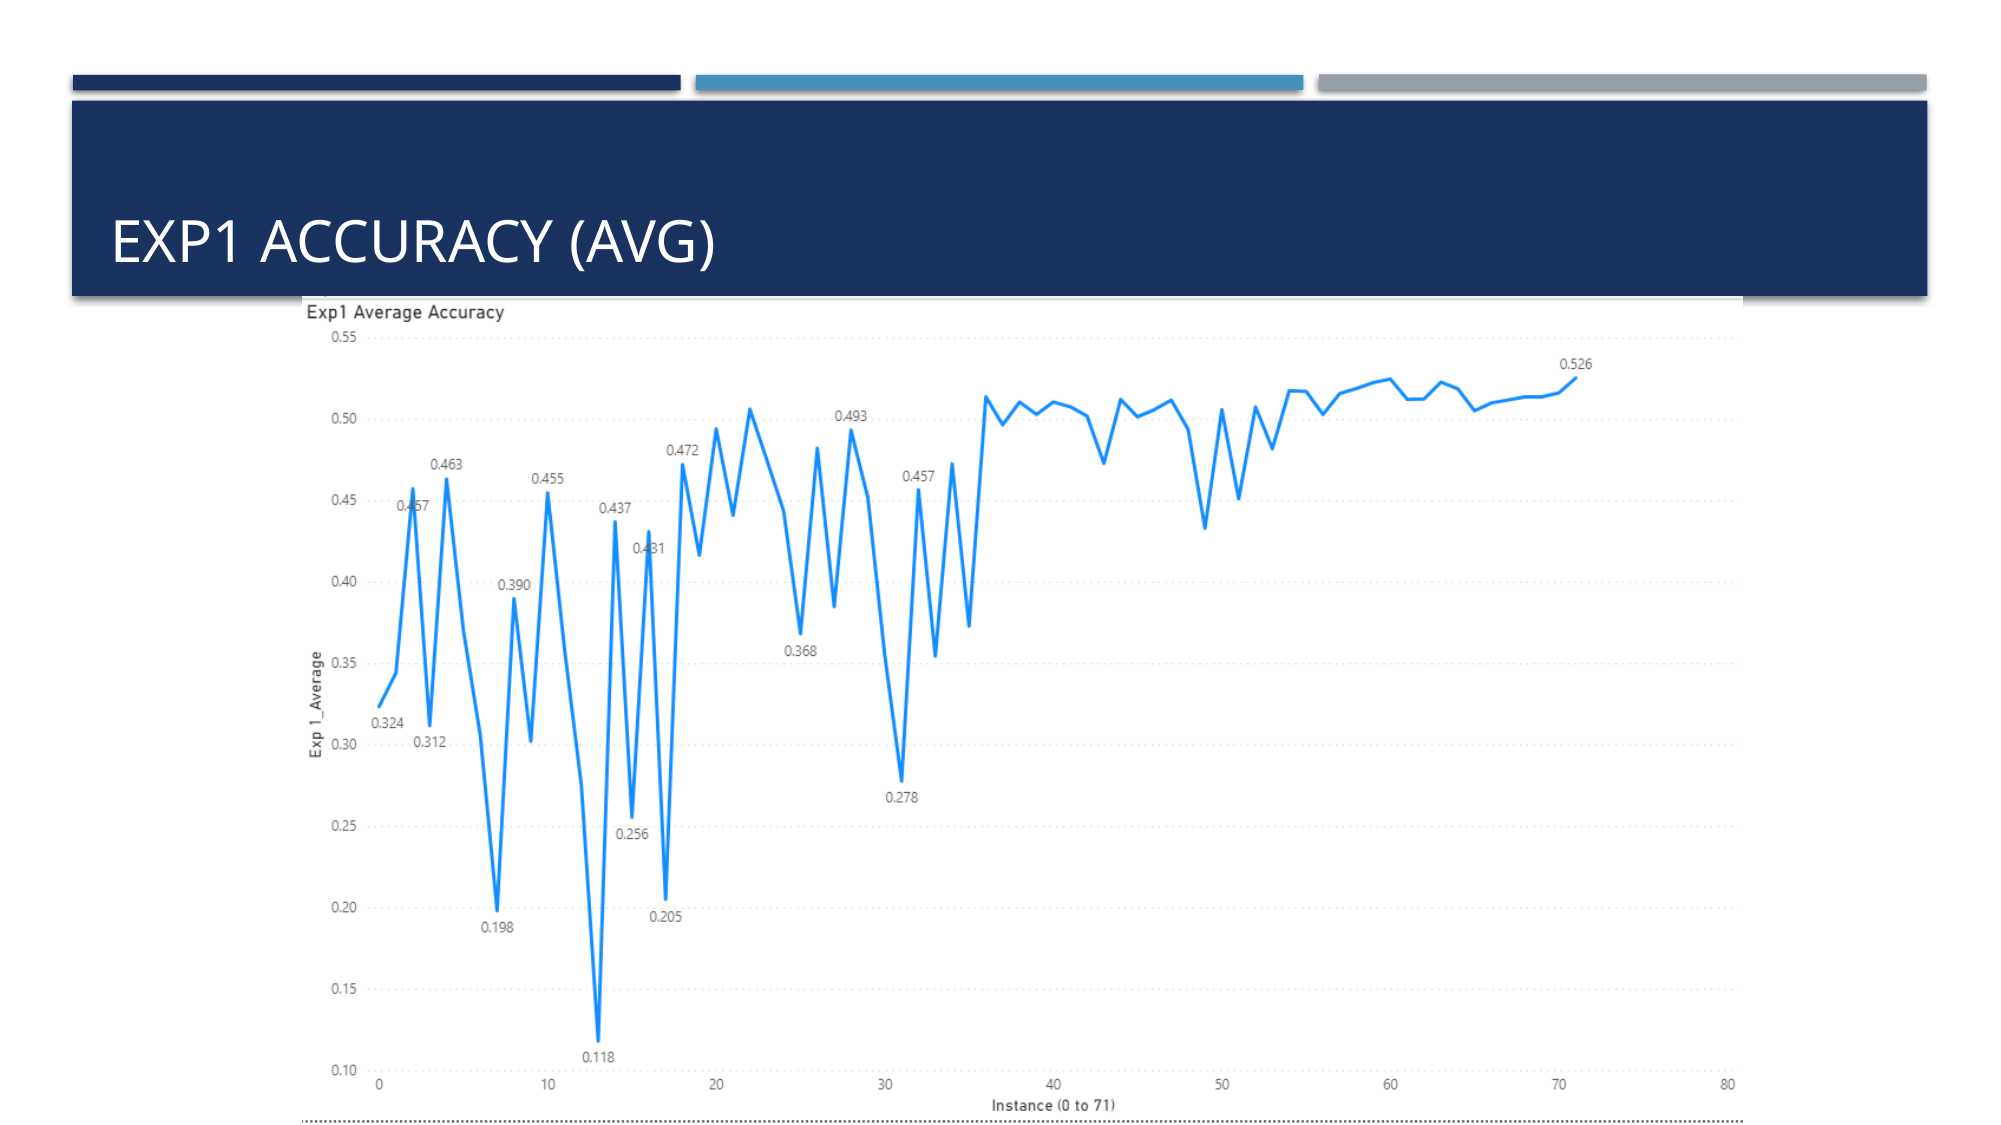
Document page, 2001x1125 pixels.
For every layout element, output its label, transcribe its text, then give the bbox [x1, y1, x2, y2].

picture [301, 296, 1744, 1125]
title Exp1 Accuracy (avg) [95, 115, 1905, 282]
